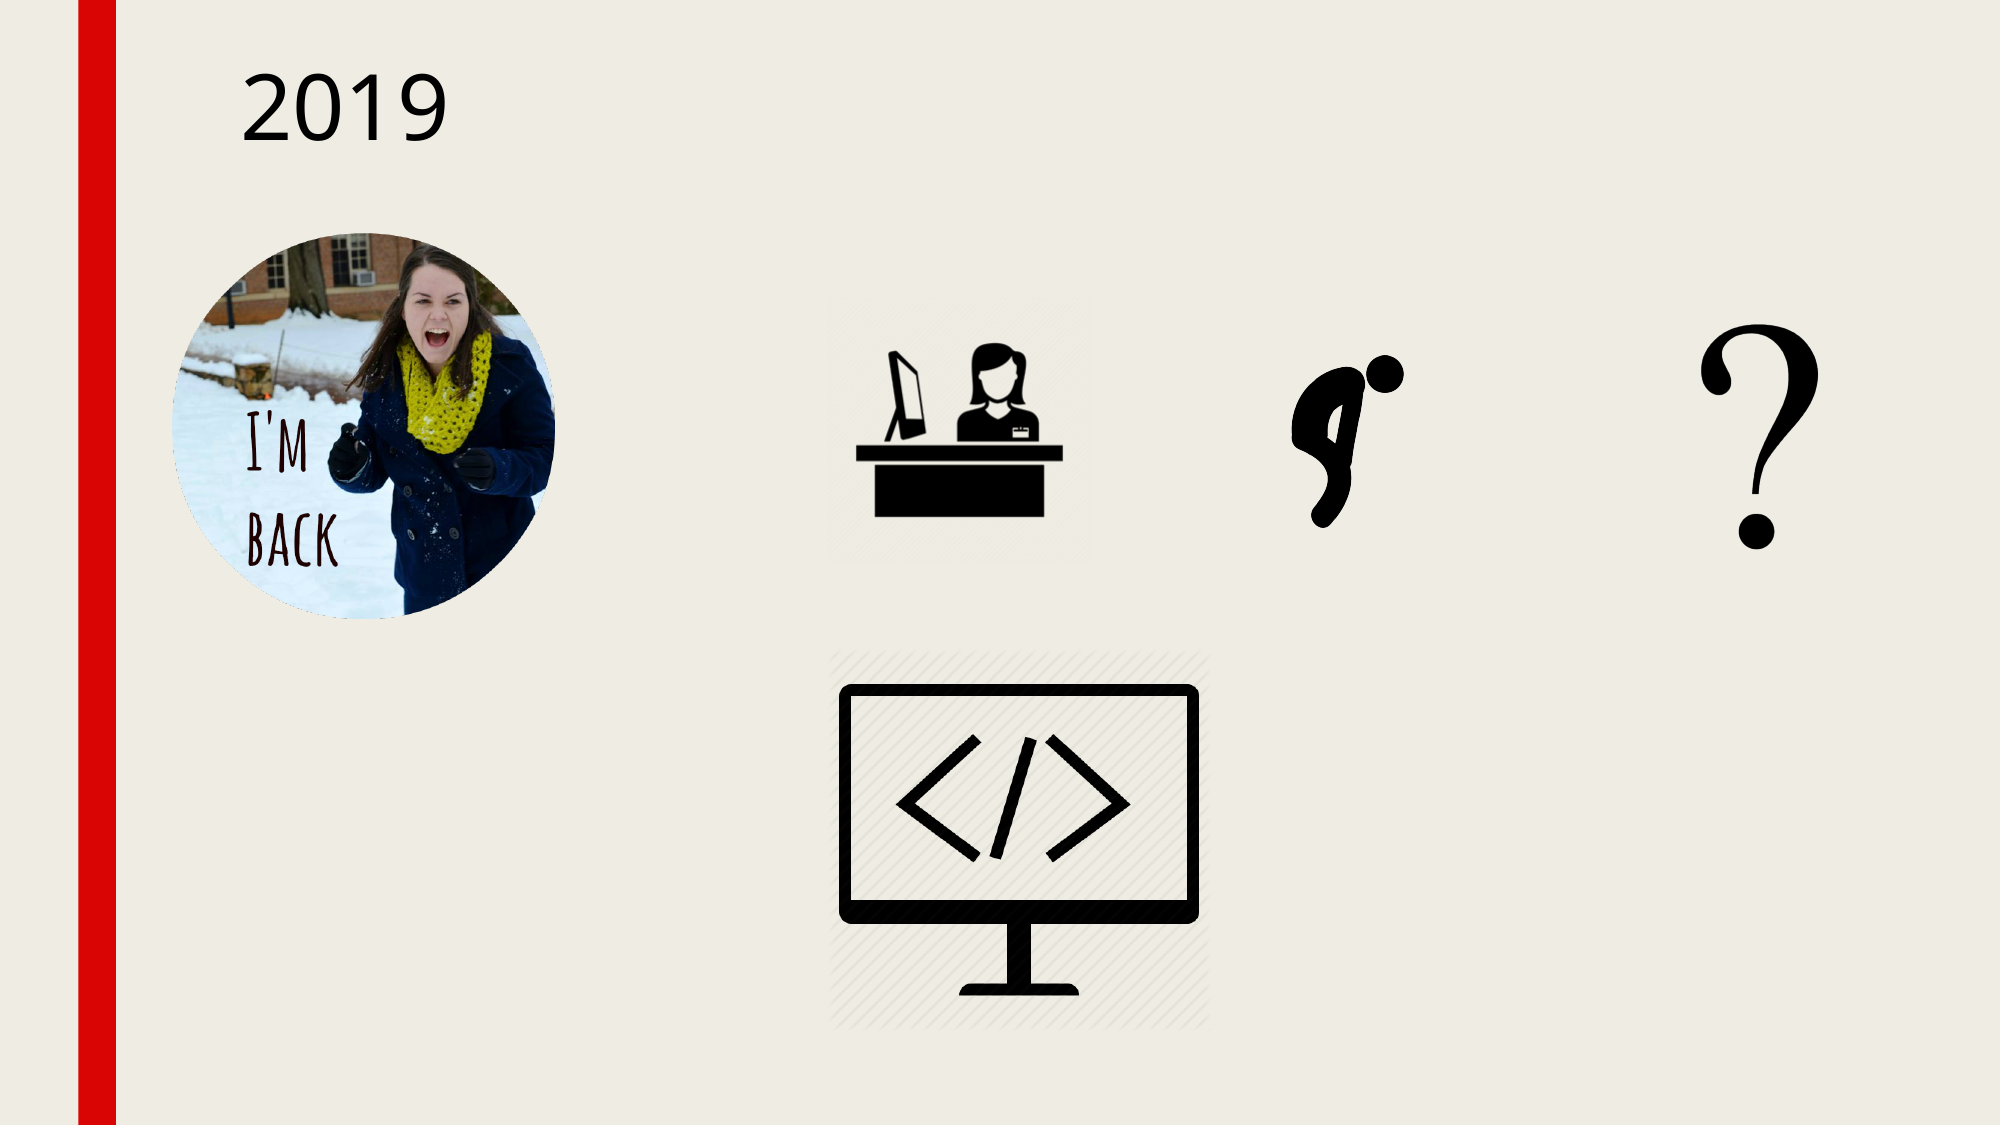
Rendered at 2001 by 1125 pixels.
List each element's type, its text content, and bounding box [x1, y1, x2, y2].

picture [1261, 355, 1434, 528]
picture [172, 233, 555, 619]
title 2019 [225, 54, 525, 187]
picture [827, 297, 1092, 563]
picture [1633, 311, 1885, 563]
picture [827, 648, 1211, 1031]
